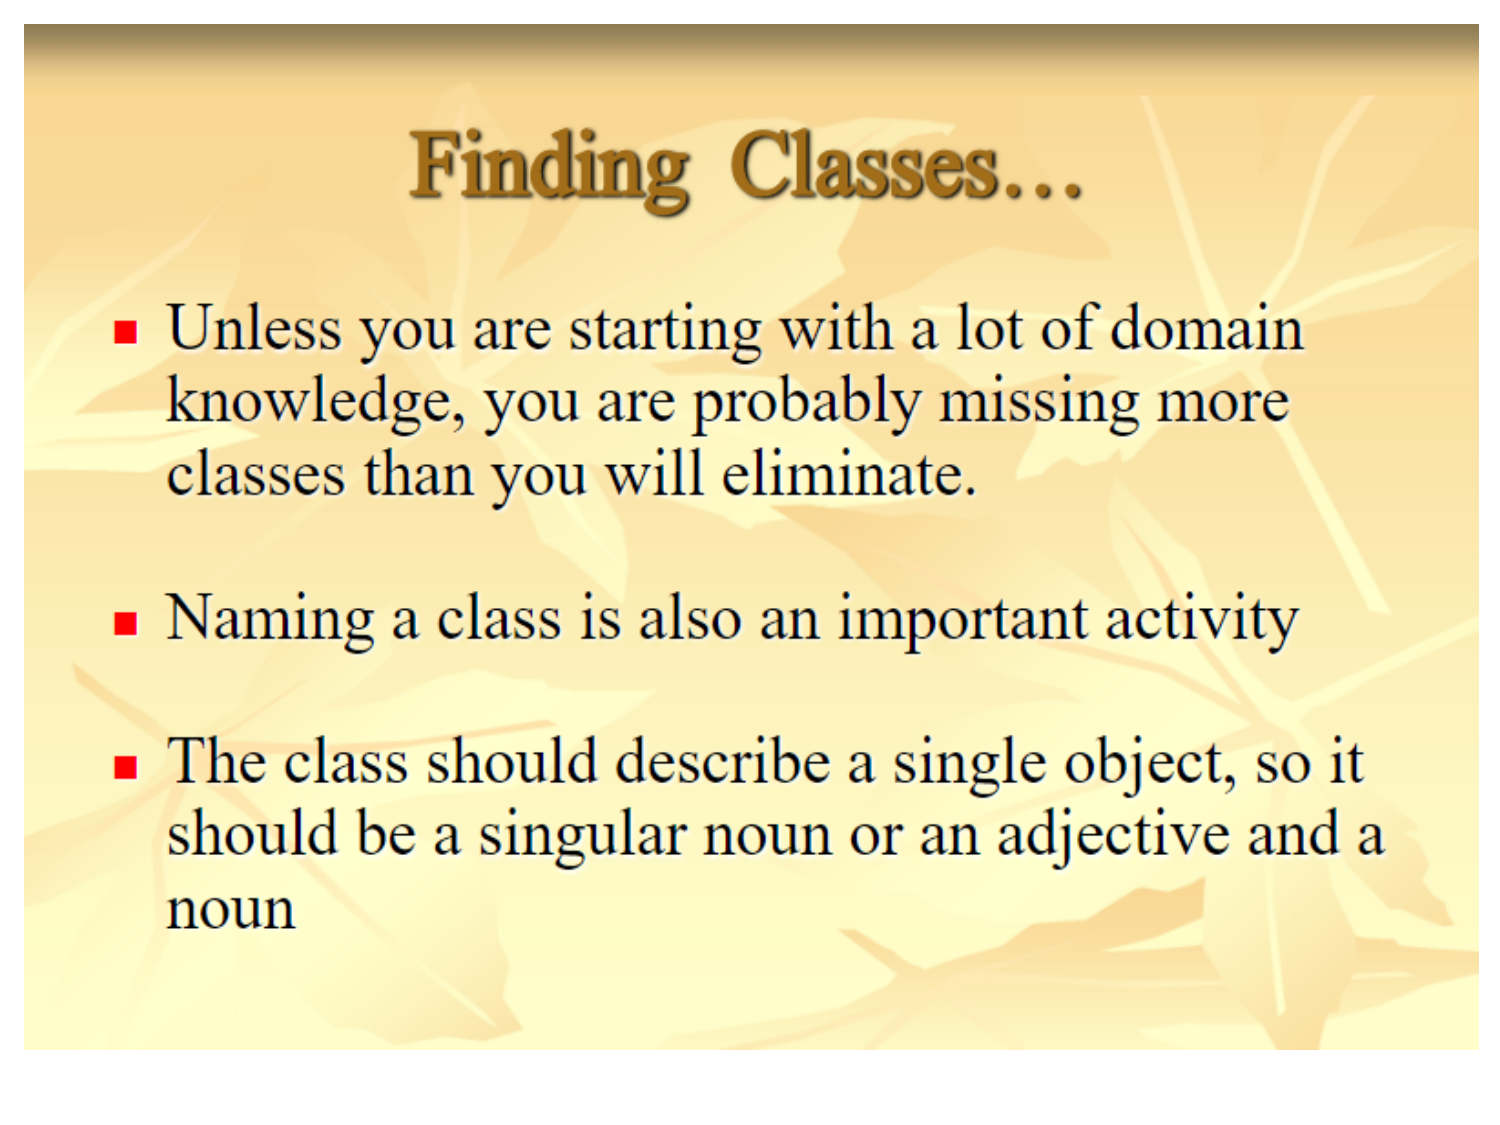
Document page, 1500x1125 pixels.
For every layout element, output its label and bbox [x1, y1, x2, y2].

picture [24, 24, 1480, 1051]
